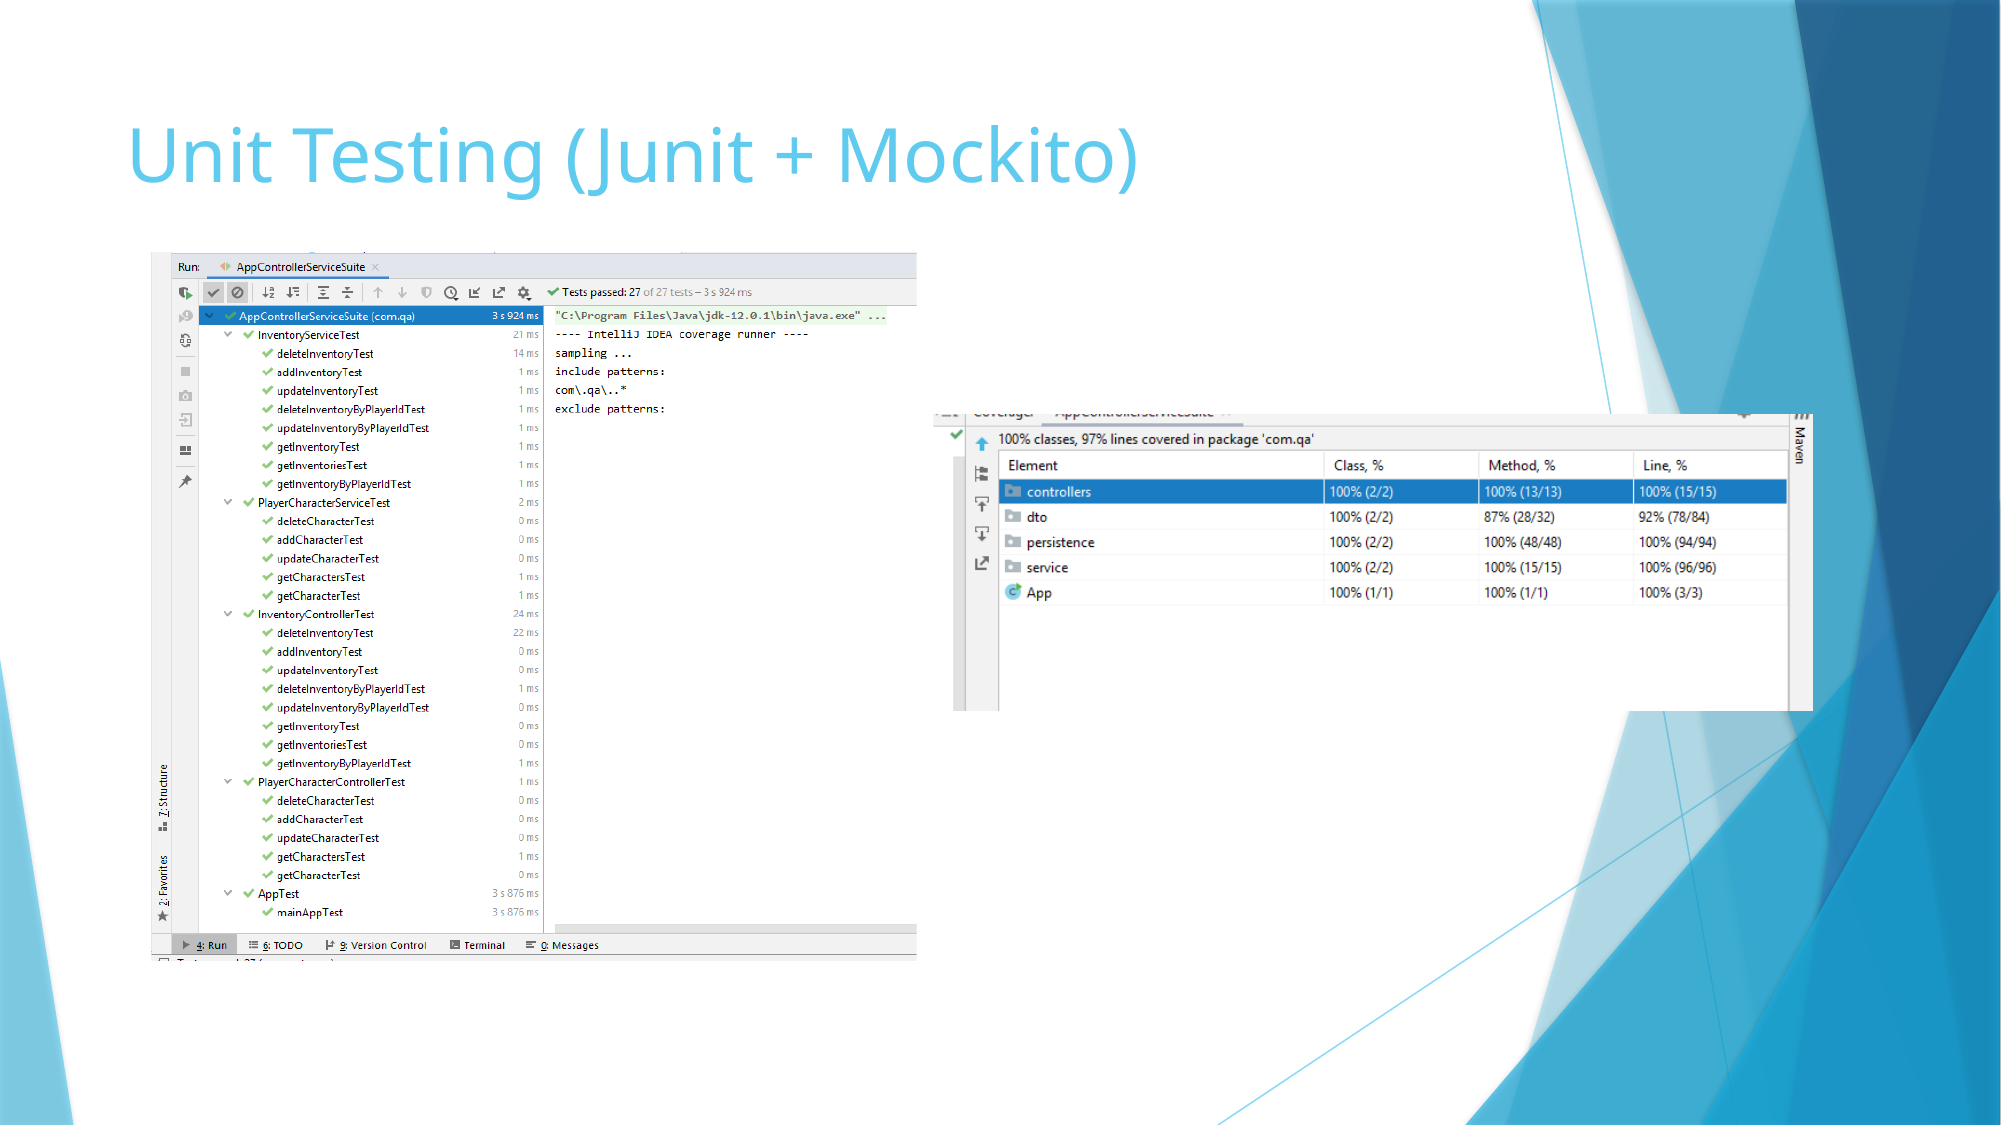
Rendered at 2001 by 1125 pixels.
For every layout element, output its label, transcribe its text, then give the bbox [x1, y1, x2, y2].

picture [932, 413, 1814, 712]
picture [150, 252, 918, 962]
title Unit Testing (Junit + Mockito) [111, 99, 1522, 232]
